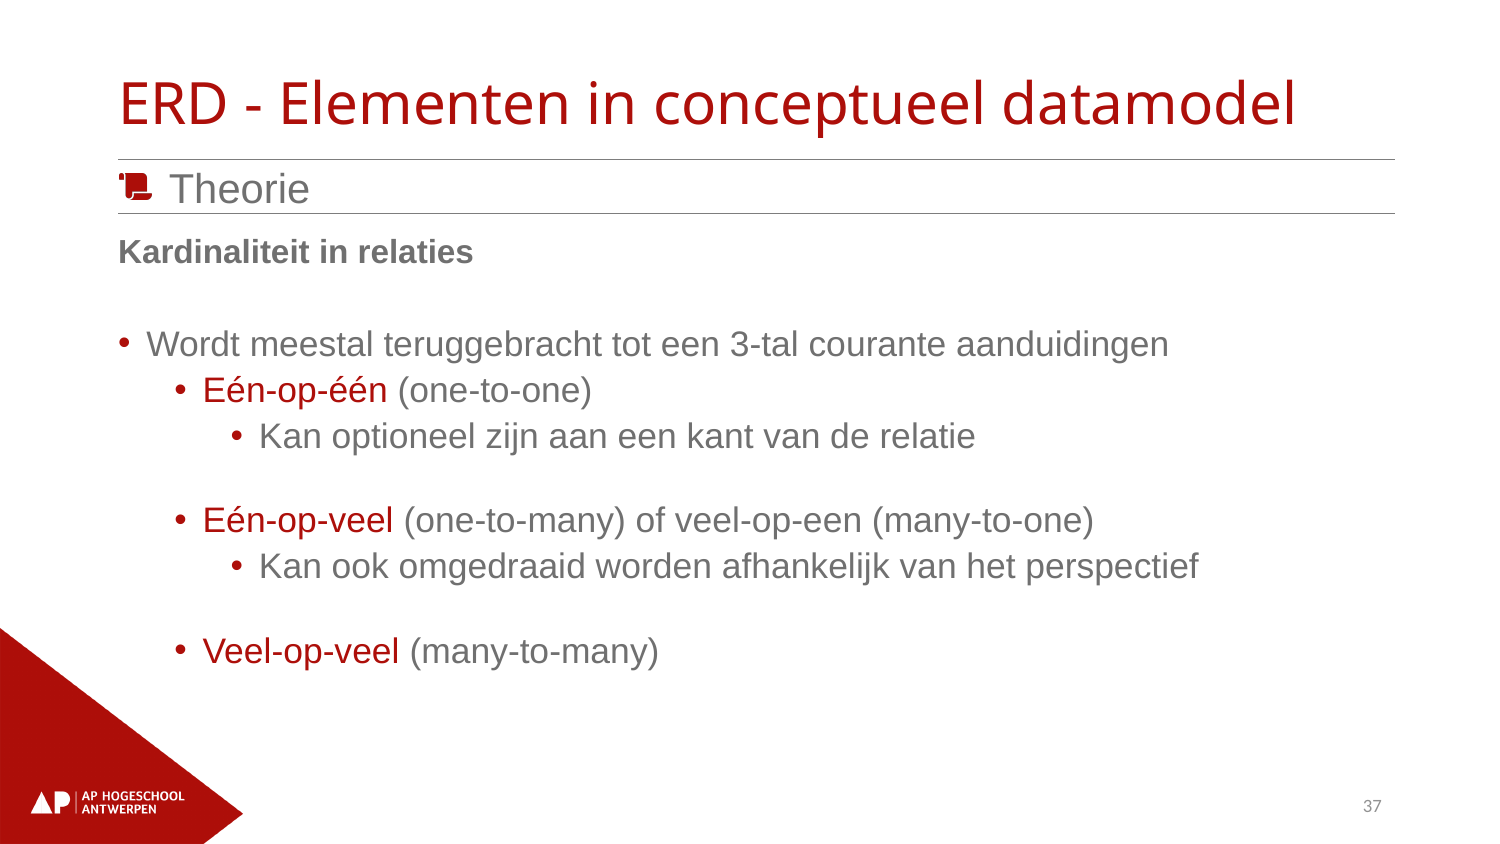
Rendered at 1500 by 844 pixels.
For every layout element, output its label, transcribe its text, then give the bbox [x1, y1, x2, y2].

list Kardinaliteit in relaties Wordt meestal teruggebracht tot een 3-tal courante aanduidingen Eén-op-één (one-to-one) Kan optioneel zijn aan een kant van de relatie Eén-op-veel (one-to-many) of veel-op-een (many-to-one) Kan ook omgedraaid worden afhankelijk van het perspectief Veel-op-veel (many-to-many) [103, 226, 1429, 690]
title ERD - Elementen in conceptueel datamodel [103, 66, 1397, 141]
picture [0, 623, 246, 844]
slide_number 37 [1263, 782, 1397, 827]
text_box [118, 154, 1429, 220]
